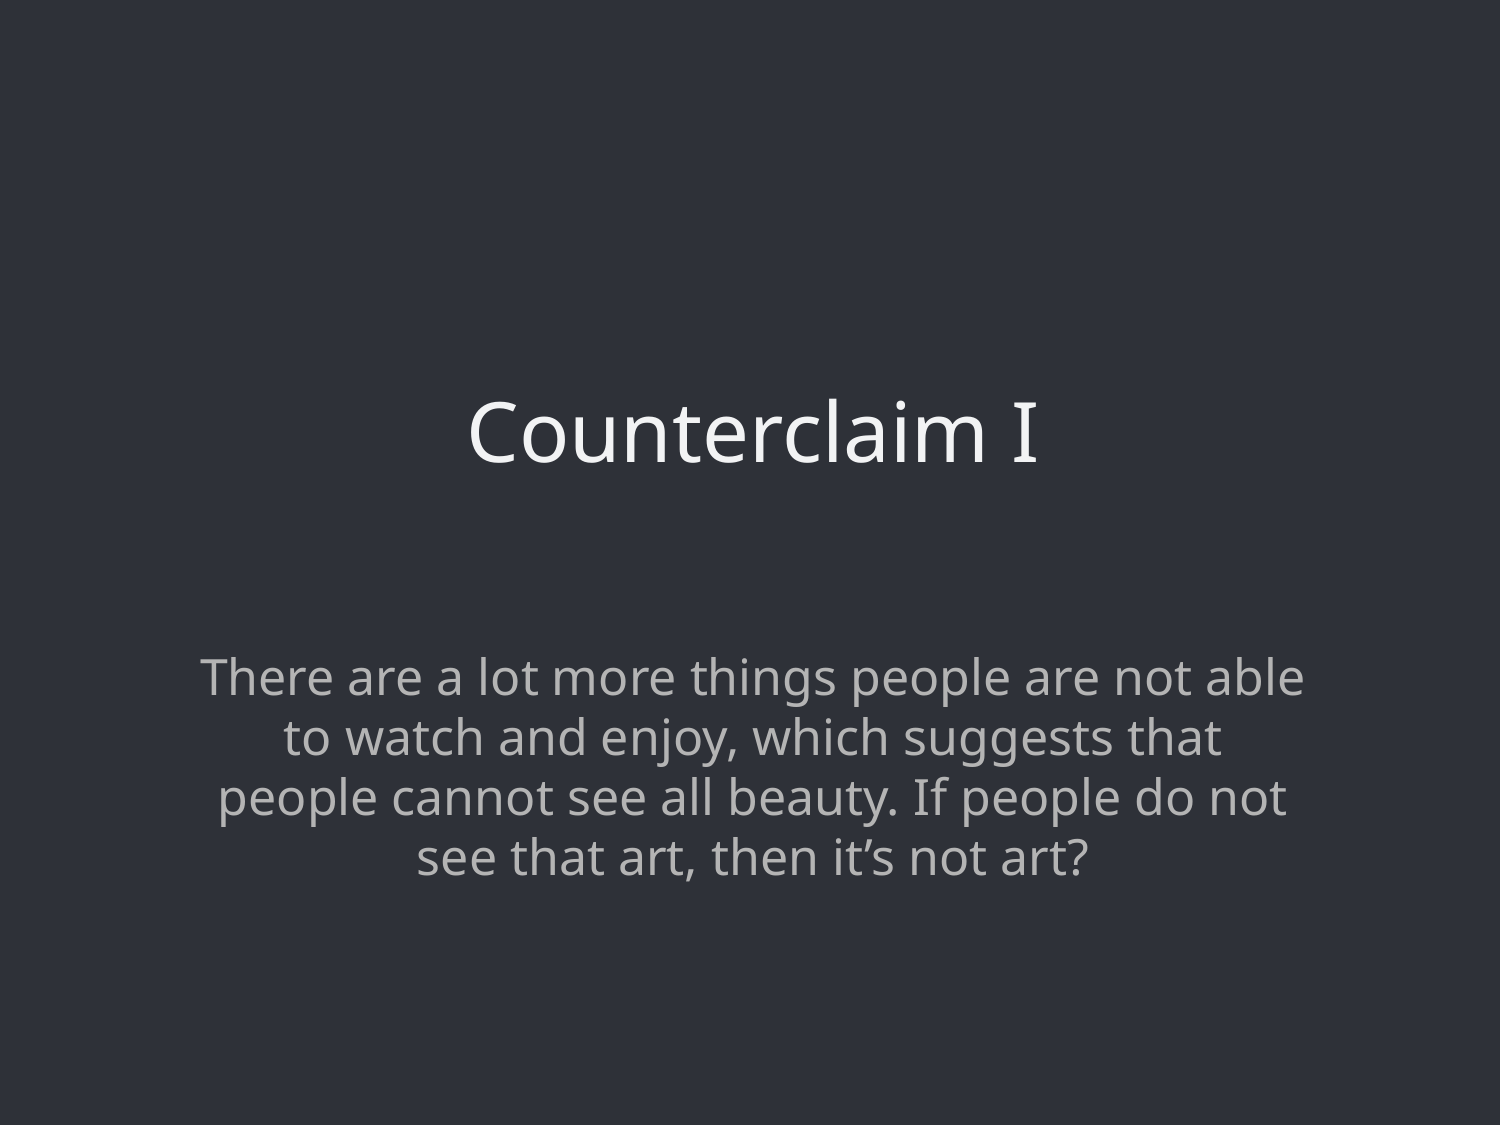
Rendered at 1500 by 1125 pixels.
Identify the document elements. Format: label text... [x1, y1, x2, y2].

text_box Counterclaim I [347, 371, 1159, 487]
text_box There are a lot more things people are not able to watch and enjoy, which suggests that people cannot see all beauty. If people do not see that art, then it’s not art? [183, 637, 1324, 893]
